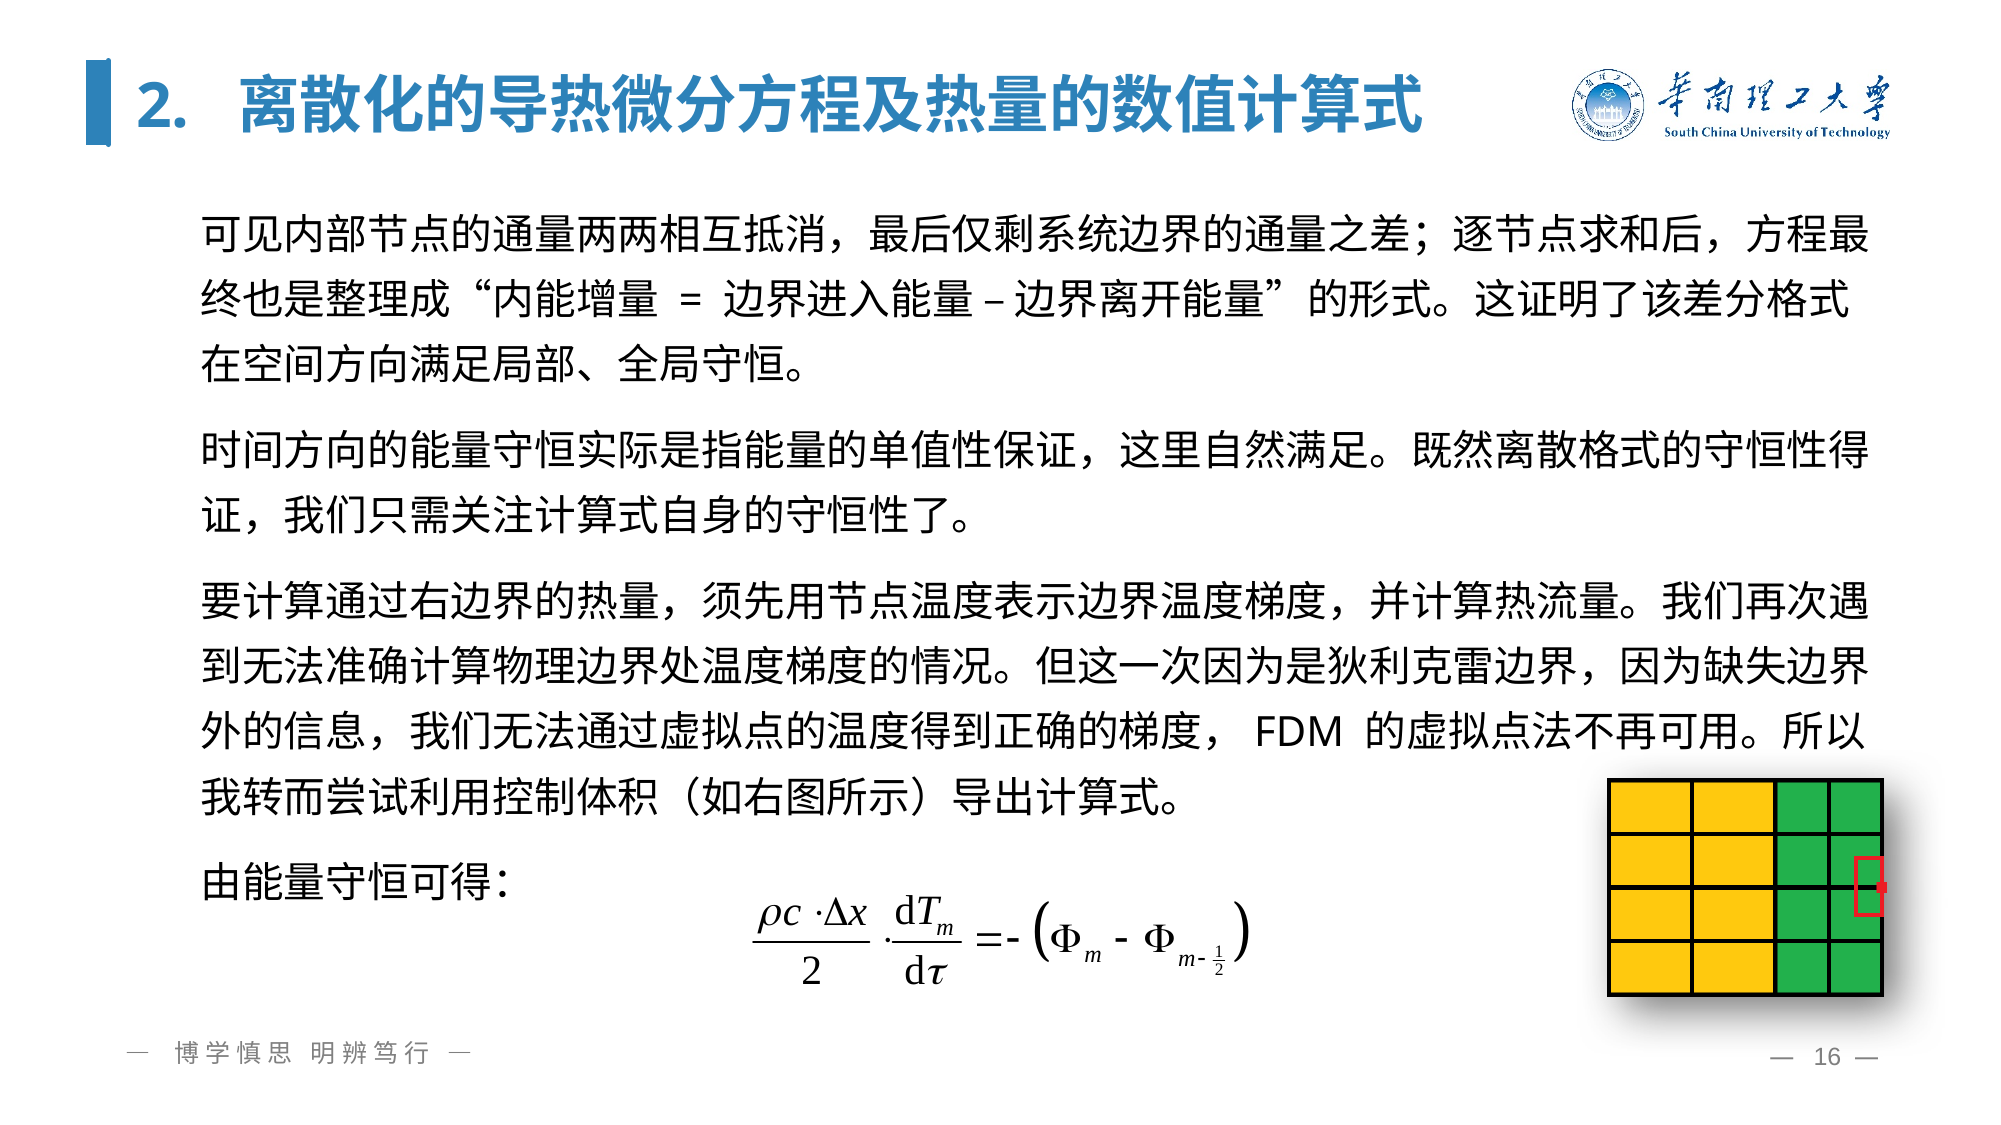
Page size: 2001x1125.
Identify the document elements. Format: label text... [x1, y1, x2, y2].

picture [1500, 737, 2000, 1038]
picture [1572, 69, 1890, 141]
title 2. 离散化的导热微分方程及热量的数值计算式 [136, 60, 1544, 145]
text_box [748, 887, 1251, 992]
list 可见内部节点的通量两两相互抵消，最后仅剩系统边界的通量之差；逐节点求和后，方程最终也是整理成“内能增量 = 边界进入能量 – 边界离开能量”的形式。这证明了该差分格式在空间方向满足局部、全局守恒。 时间方向的能量守恒实际是指能量的单值性保证，这里自然满足。既然离散格式的守恒性得证，我们只需关注计算式自身的守恒性了。 要计算通过右边界的热量，须先用节点温度表示边界温度梯度，并计算热流量。我们再次遇到无法准确计算物理边界处温度梯度的情况。但这一次因为是狄利克雷边界，因为缺失边界外的信息，我们无法通过虚拟点的温度得到正确的梯度，FDM 的虚拟点法不再可用。所以我转而尝试利用控制体积（如右图所示）导出计算式。 由能量守恒可得： [110, 185, 1890, 1007]
footer — 博学慎思 明辨笃行 — [110, 1022, 786, 1083]
